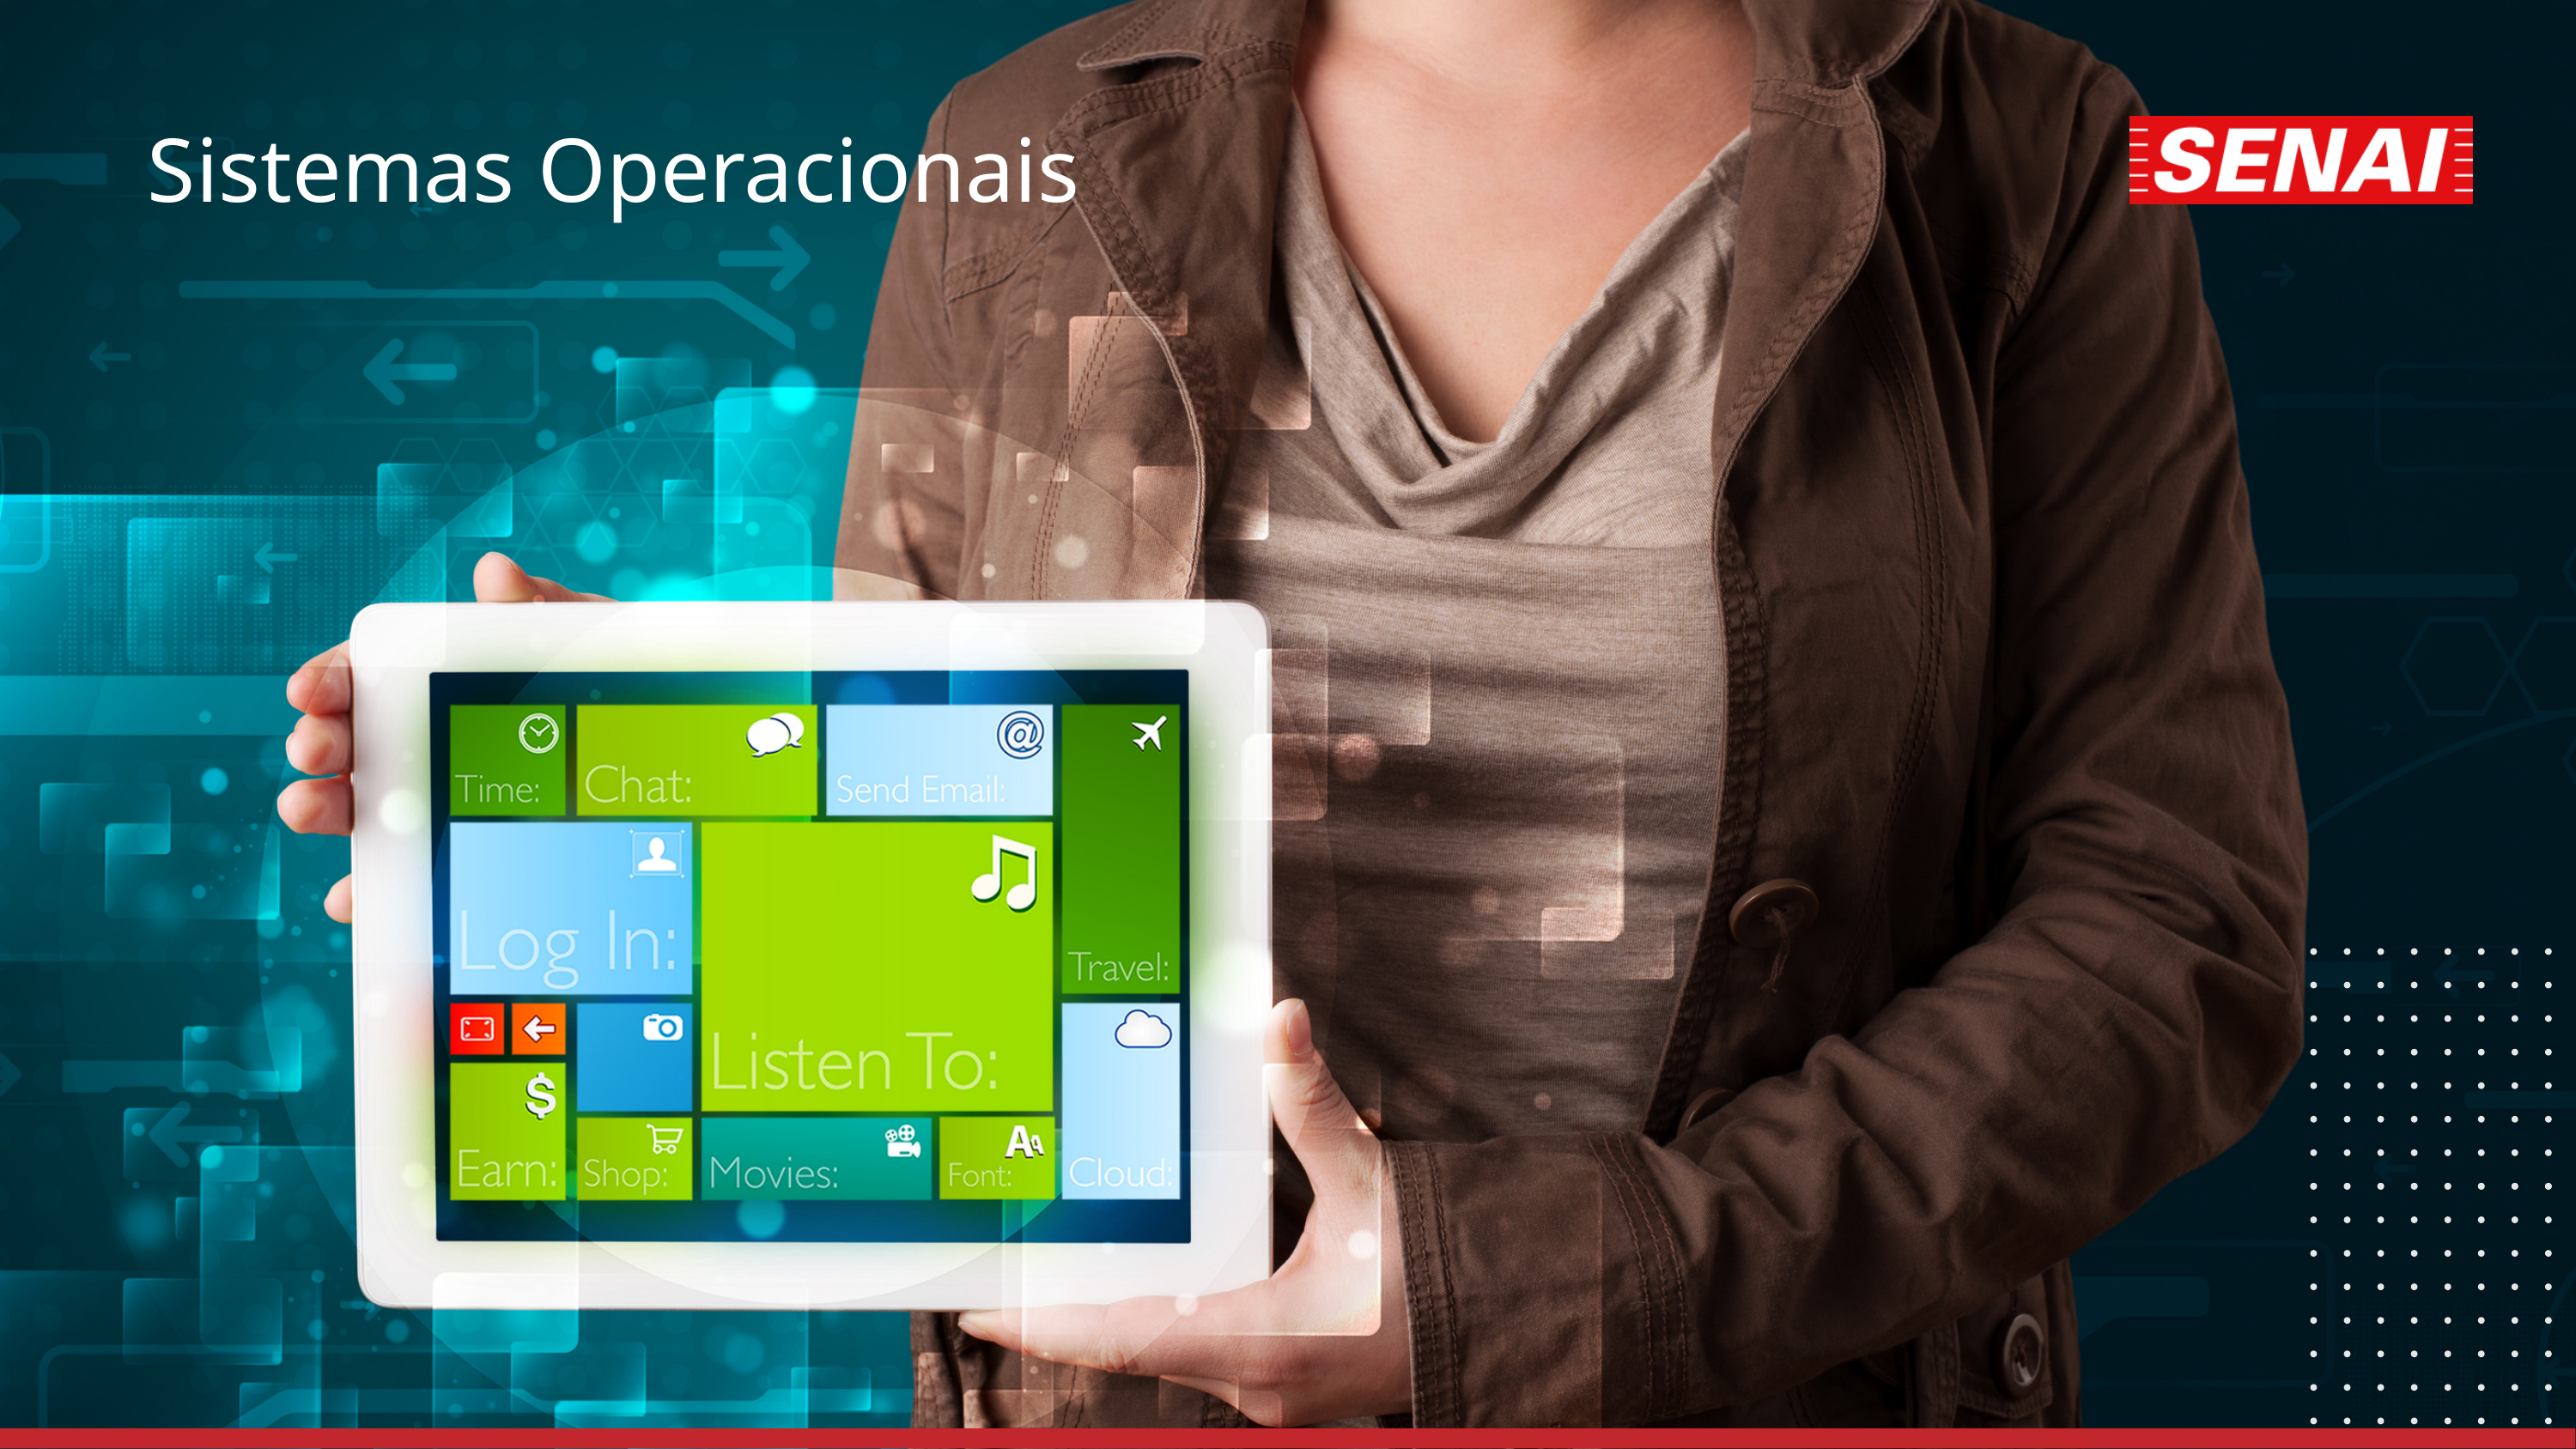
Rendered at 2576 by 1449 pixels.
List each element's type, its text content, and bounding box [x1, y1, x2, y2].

text_box [2129, 116, 2474, 204]
text_box [0, 0, 2576, 1427]
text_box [0, 1428, 2576, 1449]
text_box Sistemas Operacionais [147, 123, 1955, 220]
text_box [2310, 948, 2553, 1425]
